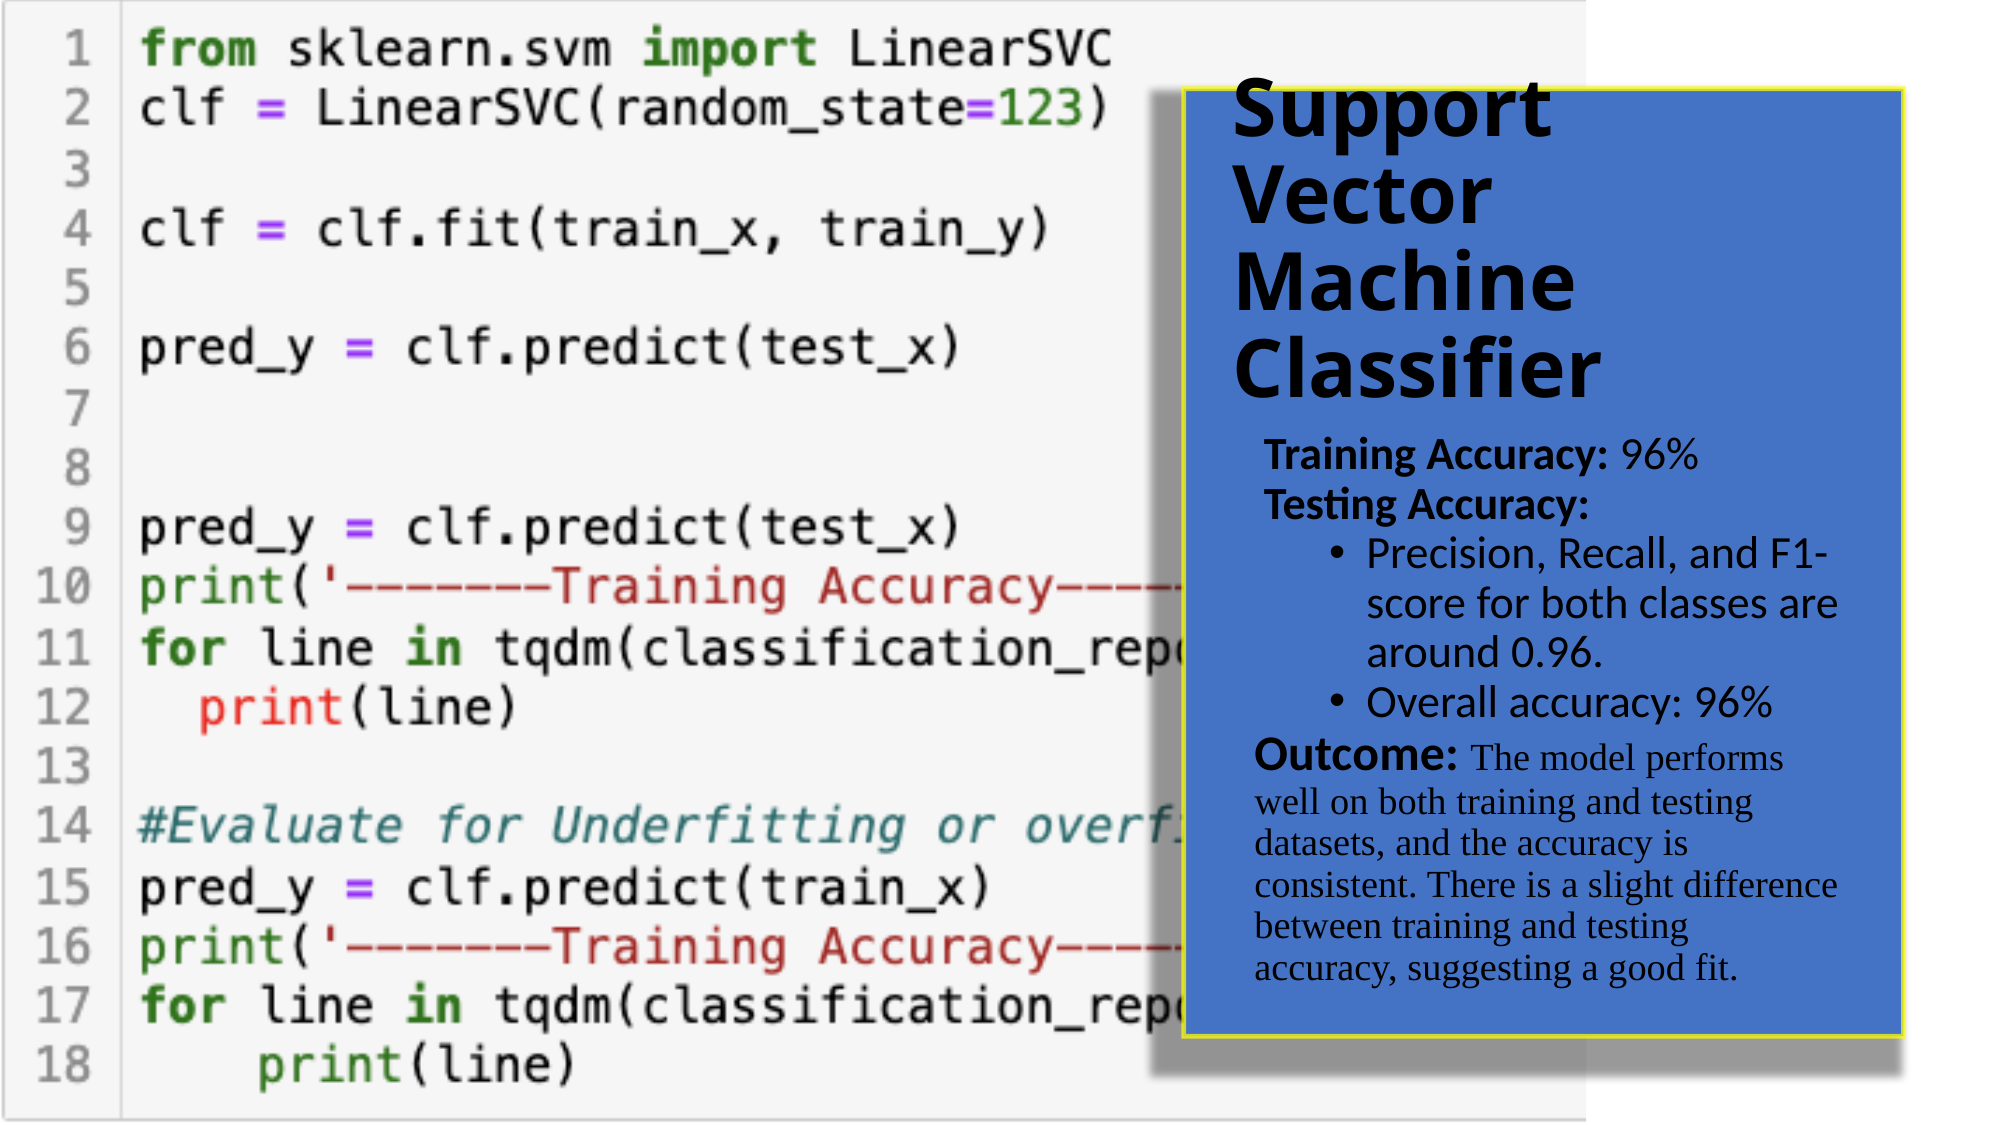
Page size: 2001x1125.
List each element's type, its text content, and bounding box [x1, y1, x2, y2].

title Support Vector Machine Classifier [1587, 58, 1845, 422]
text_box [1845, 88, 1904, 1037]
list Training Accuracy: 96% Testing Accuracy: Precision, Recall, and F1-score for both classes are around 0.96. Overall accuracy: 96% Outcome: The model performs well on both training and testing datasets, and the accuracy is consistent. There is a slight difference between training and testing accuracy, suggesting a good fit. [1587, 422, 1858, 1037]
text_box [1587, 0, 2000, 1125]
picture [0, 0, 1587, 1125]
